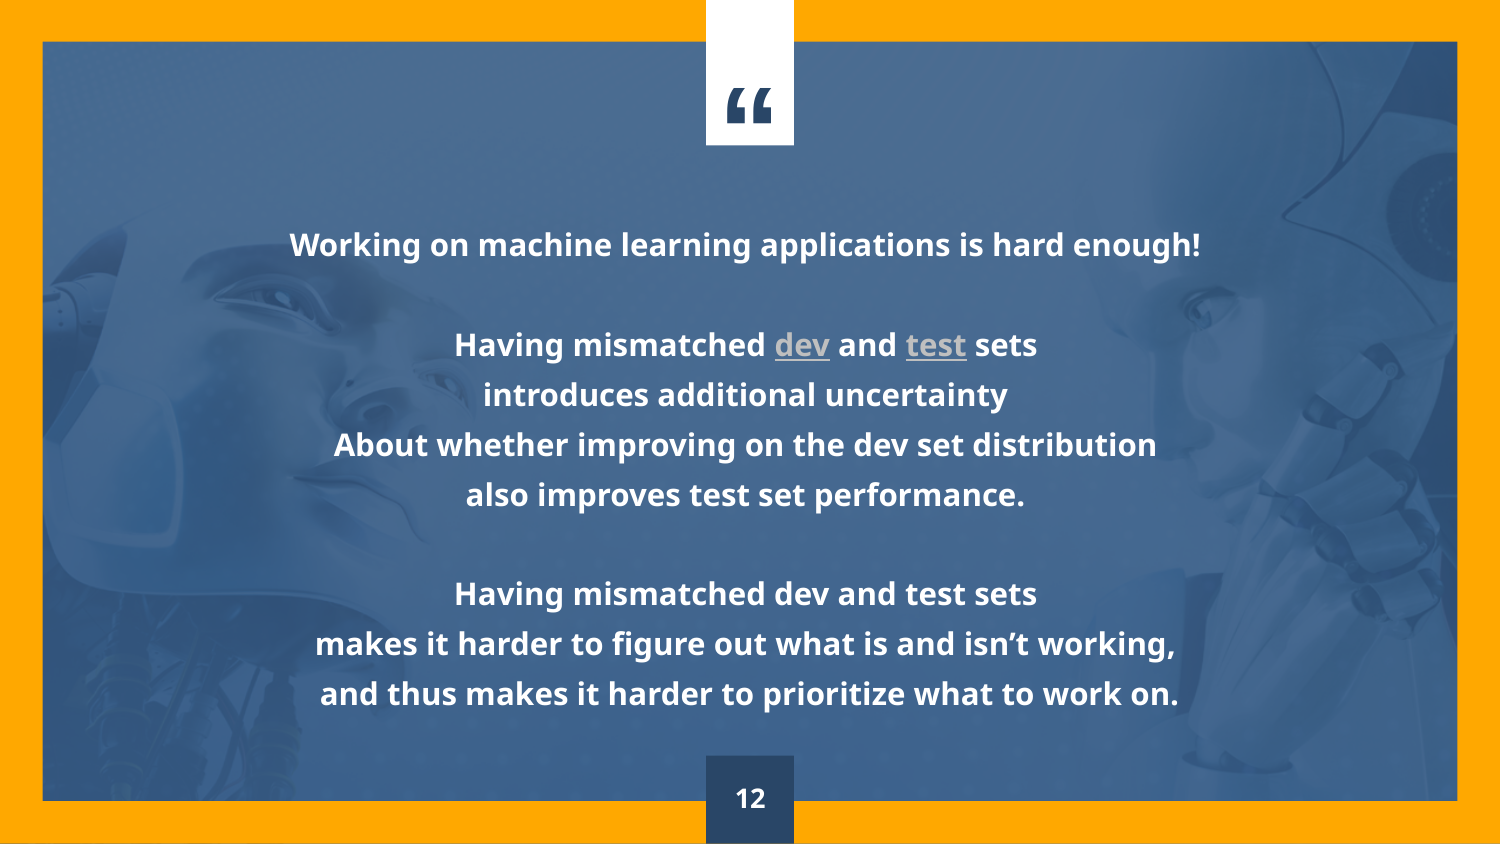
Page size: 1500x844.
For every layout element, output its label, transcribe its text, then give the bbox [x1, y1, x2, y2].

list Working on machine learning applications is hard enough! Having mismatched dev and test sets introduces additional uncertainty About whether improving on the dev set distribution also improves test set performance. Having mismatched dev and test sets makes it harder to figure out what is and isn’t working, and thus makes it harder to prioritize what to work on. [50, 209, 1450, 755]
slide_number 12 [43, 755, 1458, 844]
